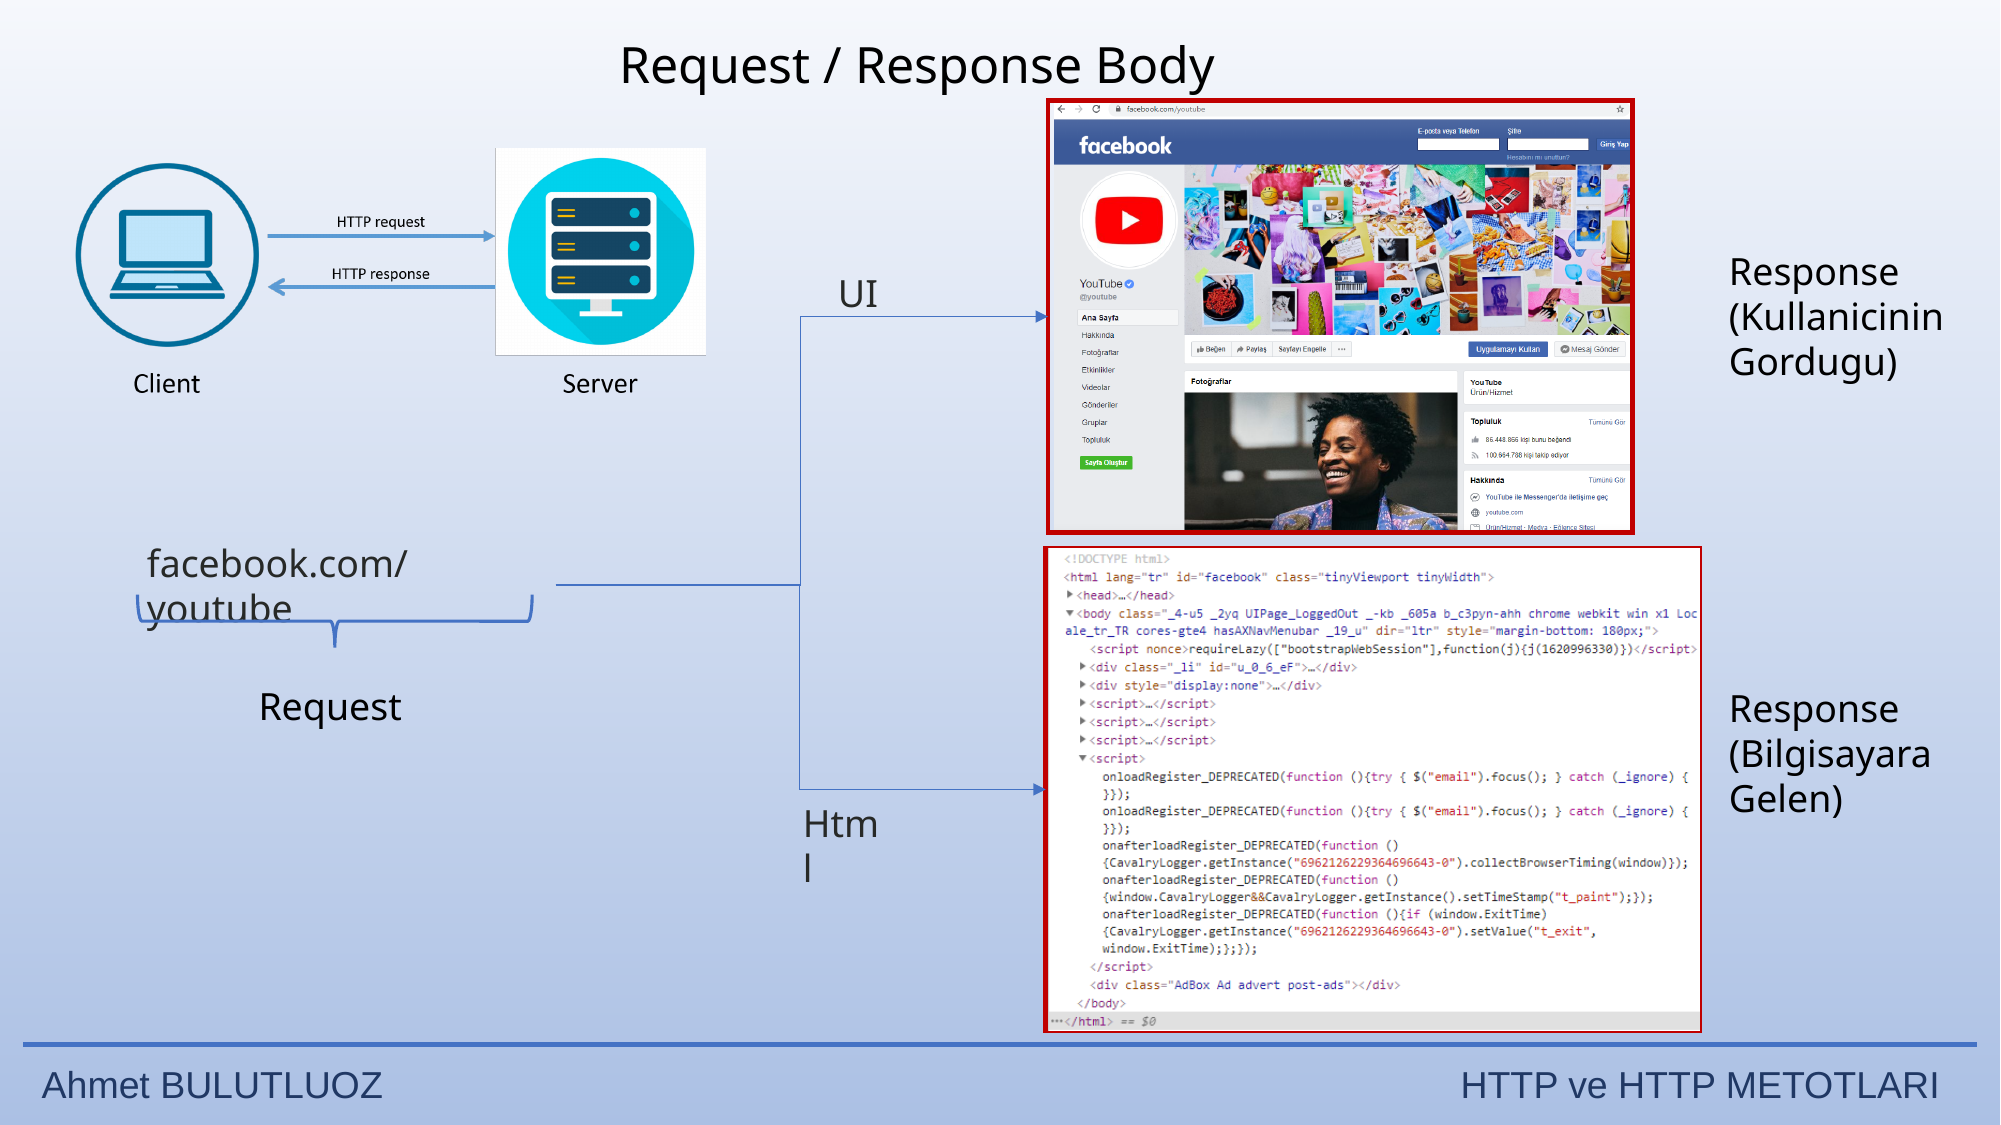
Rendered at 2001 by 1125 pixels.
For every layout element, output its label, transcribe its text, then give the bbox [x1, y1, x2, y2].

text_box Request / Response Body [596, 25, 1239, 101]
text_box Ahmet BULUTLUOZ HTTP ve HTTP METOTLARI [26, 1053, 1981, 1125]
text_box [1048, 101, 1054, 533]
text_box Html [788, 792, 901, 898]
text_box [555, 316, 1048, 563]
picture [67, 148, 706, 418]
picture [1048, 548, 1700, 1031]
text_box Request [243, 675, 425, 735]
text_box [555, 562, 1046, 790]
text_box Response (Kullanicinin Gordugu) [1714, 240, 1960, 391]
text_box [136, 594, 533, 648]
text_box facebook.com/youtube [132, 532, 555, 638]
picture [1054, 101, 1633, 533]
text_box UI [823, 262, 901, 316]
text_box Response (BilgisayaraGelen) [1714, 677, 1960, 828]
